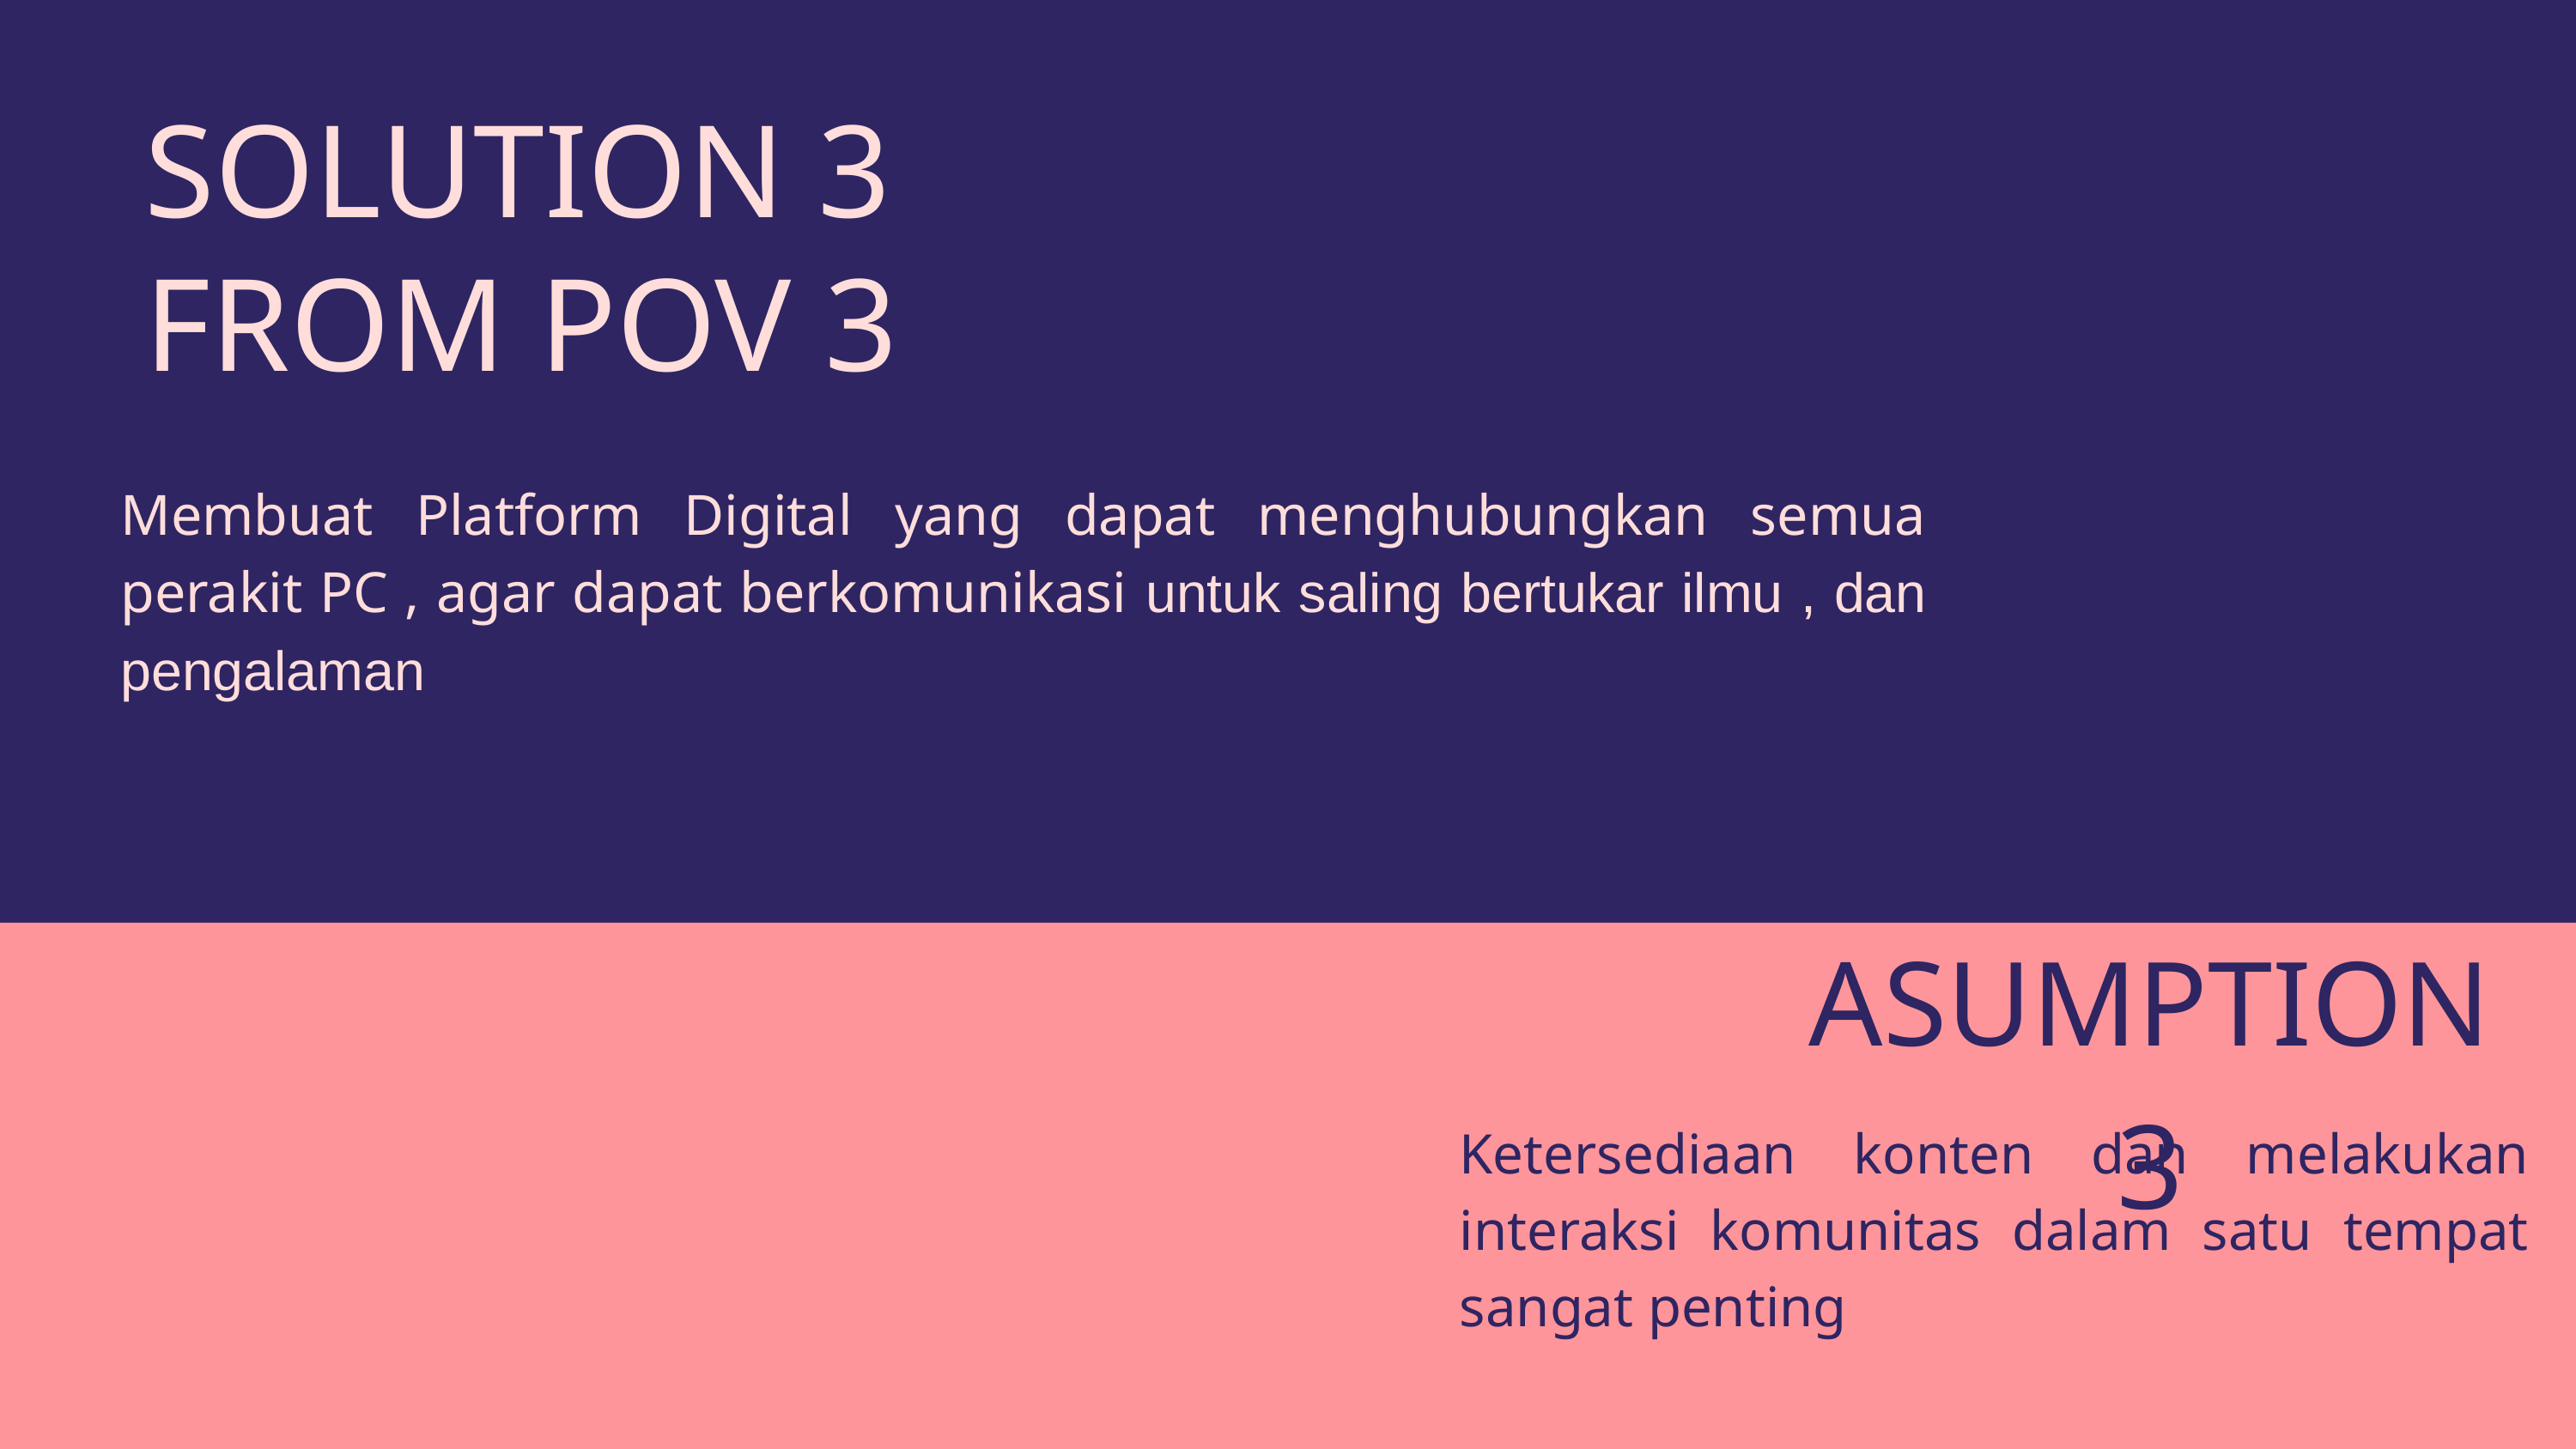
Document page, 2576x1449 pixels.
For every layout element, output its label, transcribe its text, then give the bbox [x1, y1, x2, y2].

text_box Membuat Platform Digital yang dapat menghubungkan semua perakit PC , agar dapat berkomunikasi untuk saling bertukar ilmu , dan pengalaman [120, 469, 1927, 702]
text_box [0, 922, 2576, 1449]
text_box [144, 92, 1014, 477]
text_box Ketersediaan konten dan melakukan interaksi komunitas dalam satu tempat sangat penting [1459, 1108, 2530, 1338]
text_box ASUMPTION 3 [1771, 906, 2530, 1108]
